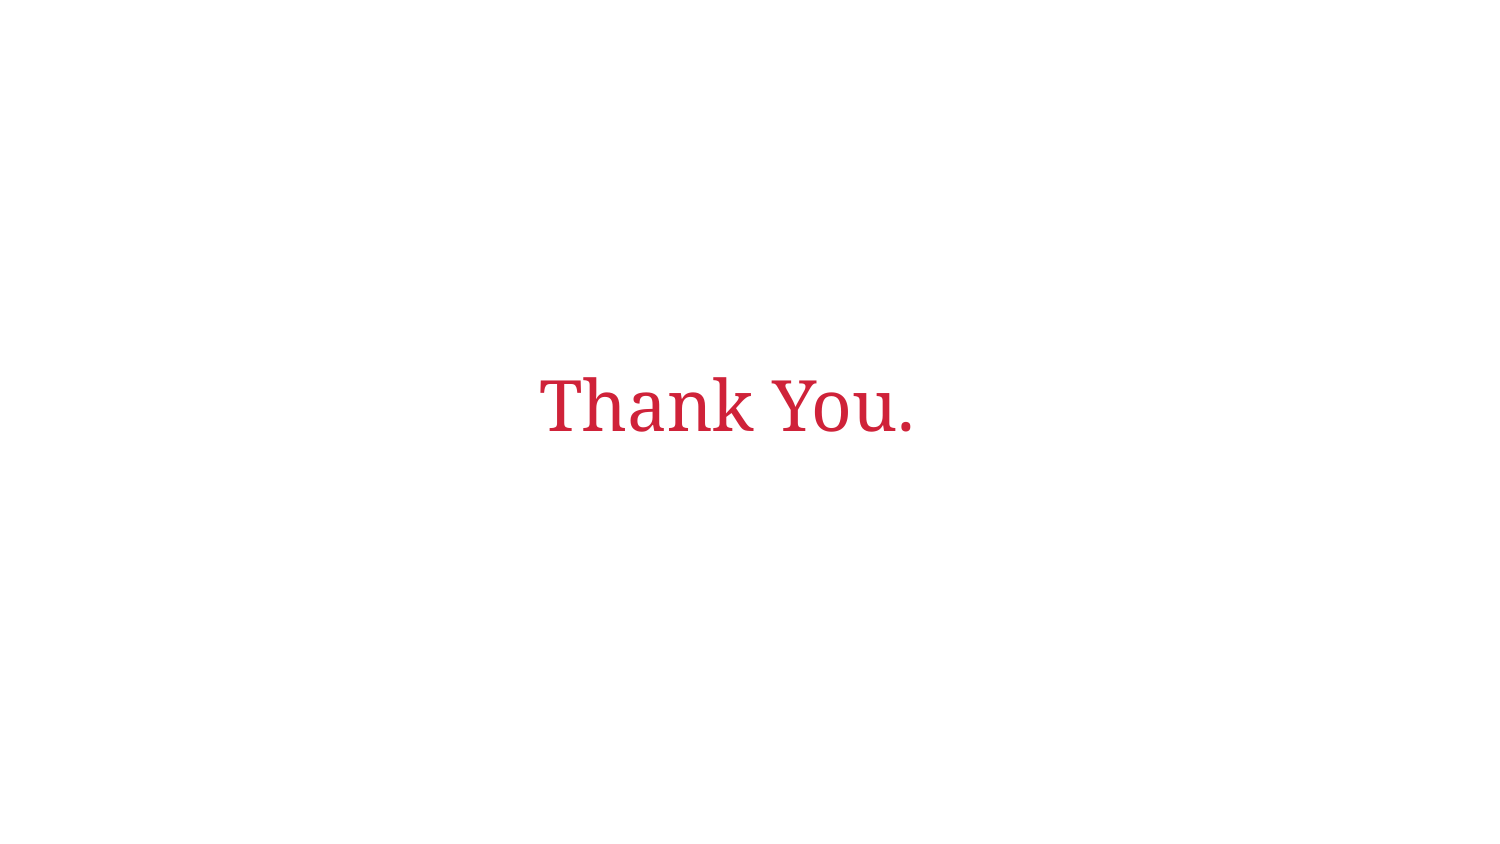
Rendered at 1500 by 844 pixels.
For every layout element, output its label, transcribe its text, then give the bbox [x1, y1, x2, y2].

title Thank You. [43, 360, 1412, 502]
